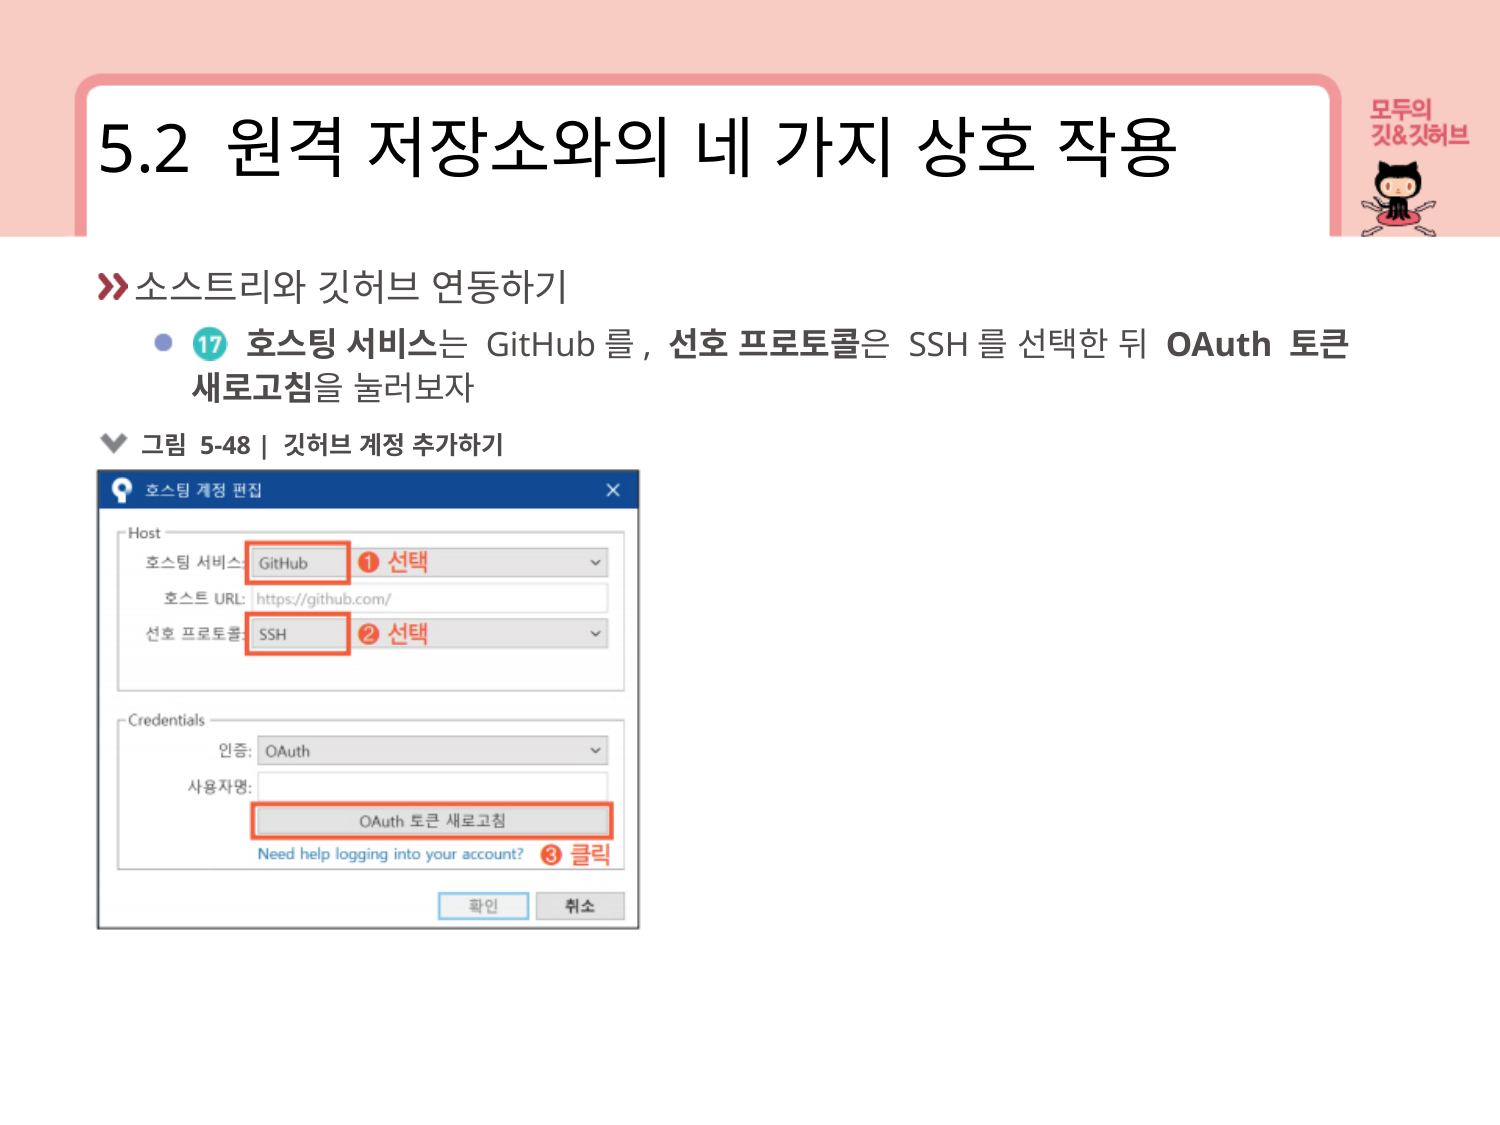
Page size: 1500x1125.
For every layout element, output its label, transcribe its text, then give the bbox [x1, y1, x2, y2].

text_box 소스트리와 깃허브 연동하기 호스팅 서비스는 GitHub를, 선호 프로토콜은 SSH를 선택한 뒤 OAuth 토큰 새로고침을 눌러보자 [82, 252, 1413, 1067]
text_box 5.2 원격 저장소와의 네 가지 상호 작용 [82, 61, 1413, 193]
picture [0, 0, 1500, 1125]
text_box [97, 418, 1374, 465]
